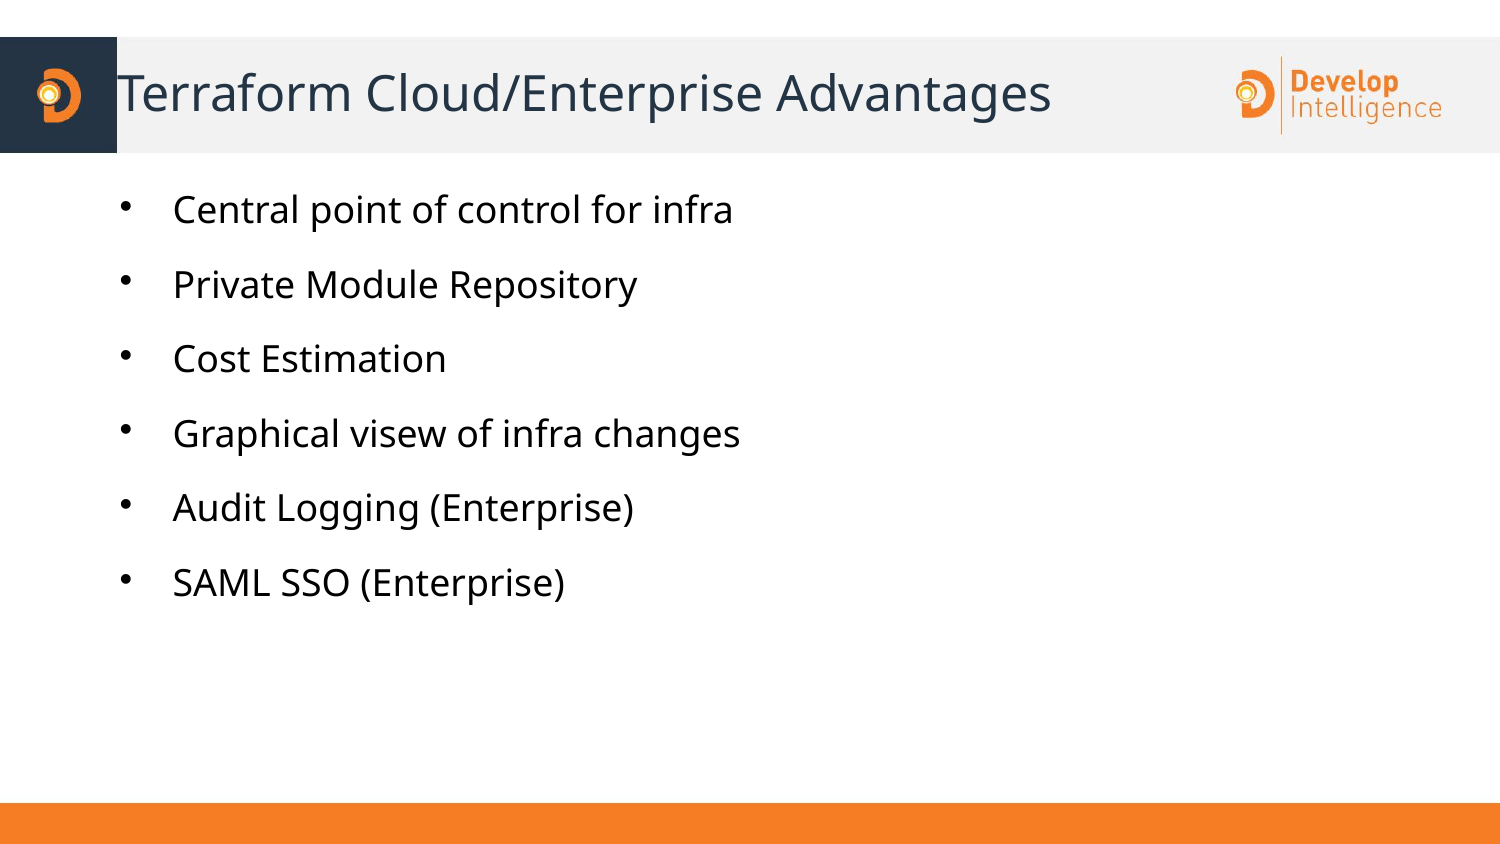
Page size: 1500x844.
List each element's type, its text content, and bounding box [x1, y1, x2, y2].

title Terraform Cloud/Enterprise Advantages [117, 39, 1499, 152]
picture [0, 0, 1500, 844]
list Central point of control for infra Private Module Repository Cost Estimation Graphical visew of infra changes Audit Logging (Enterprise) SAML SSO (Enterprise) [101, 186, 1395, 762]
